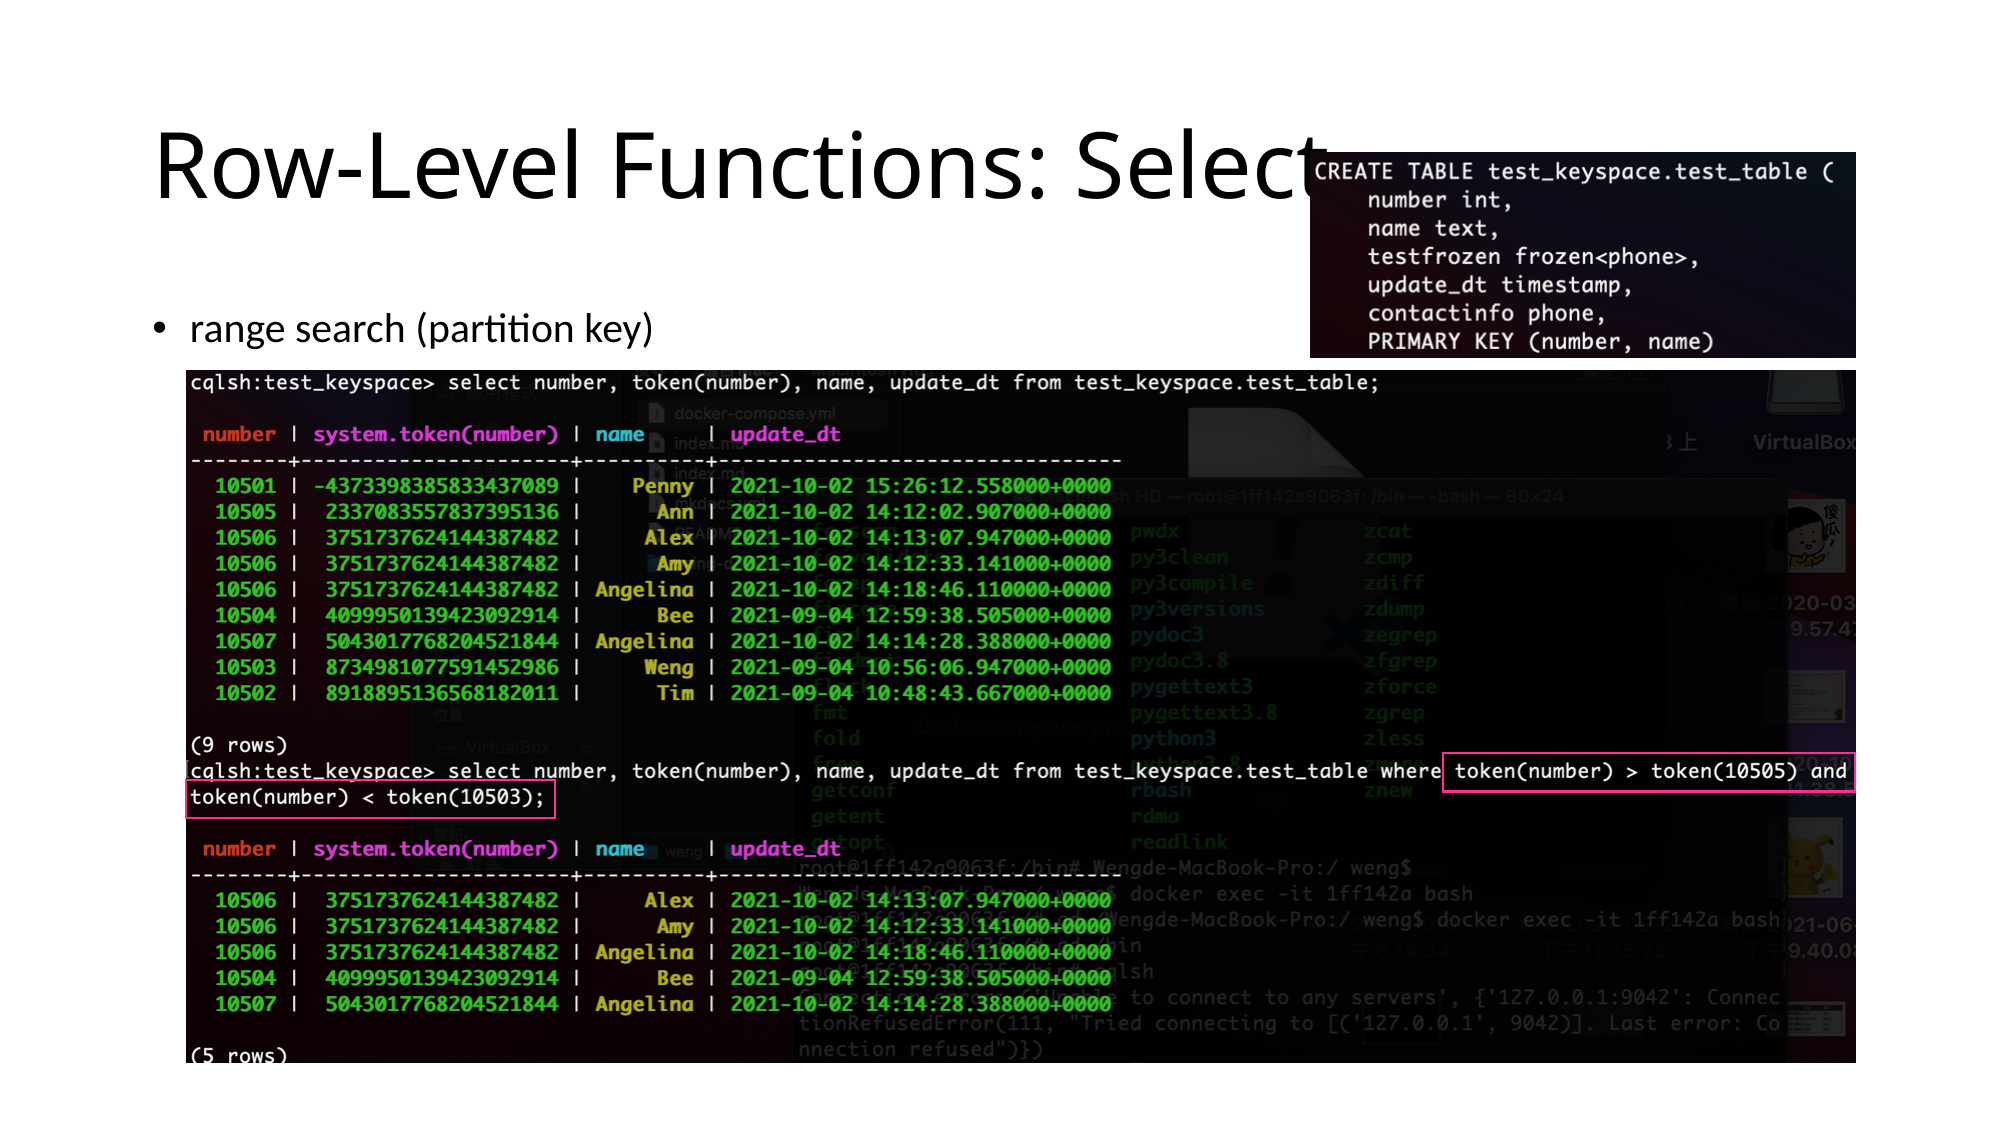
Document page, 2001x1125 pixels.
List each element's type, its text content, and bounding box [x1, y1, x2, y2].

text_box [186, 370, 1856, 1063]
picture [1310, 152, 1856, 358]
list range search (partition key) [137, 299, 1863, 1014]
title Row-Level Functions: Select [137, 59, 1863, 278]
